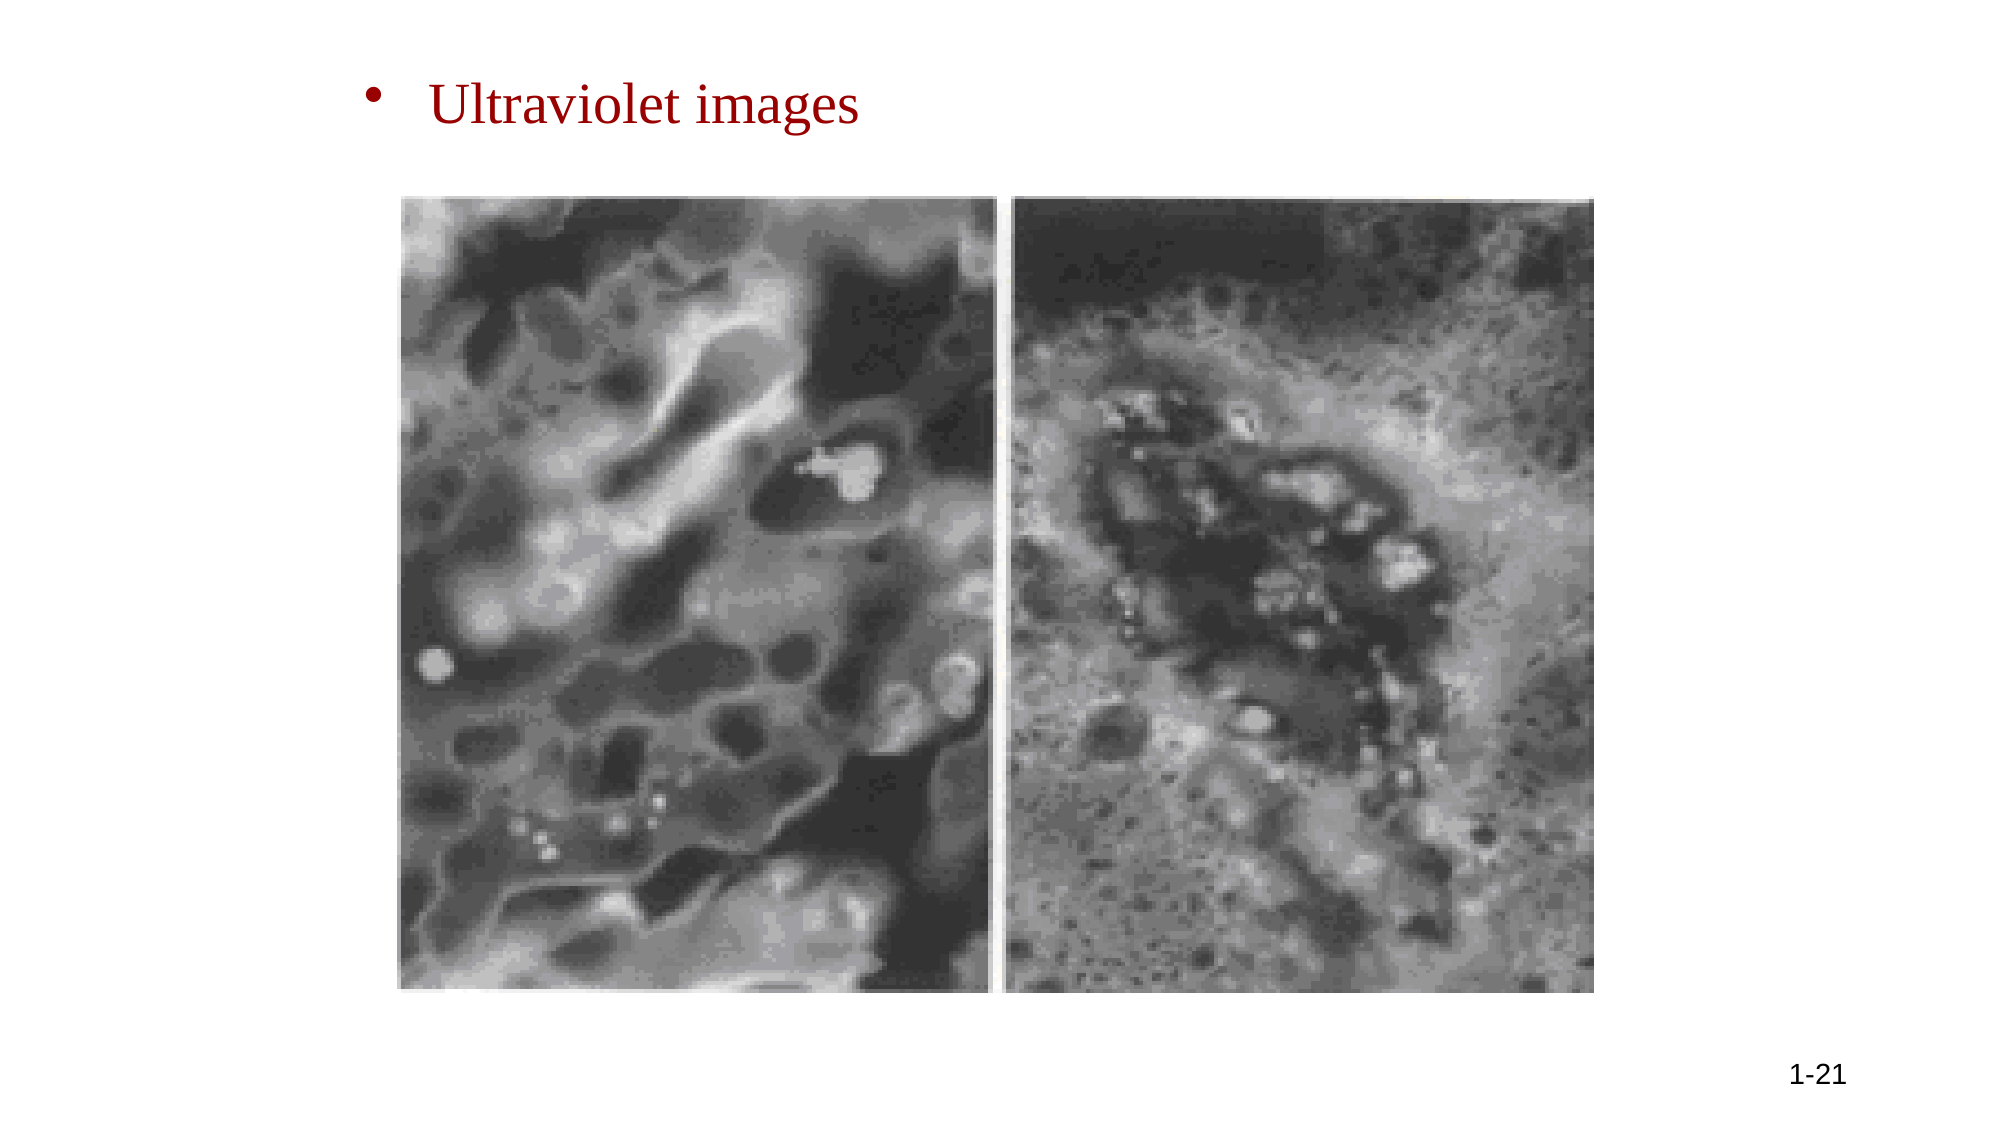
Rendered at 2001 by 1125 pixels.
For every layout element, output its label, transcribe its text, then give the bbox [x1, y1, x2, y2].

title Ultraviolet images [348, 63, 898, 147]
slide_number 1-21 [1412, 1042, 1863, 1103]
picture [397, 196, 1603, 993]
